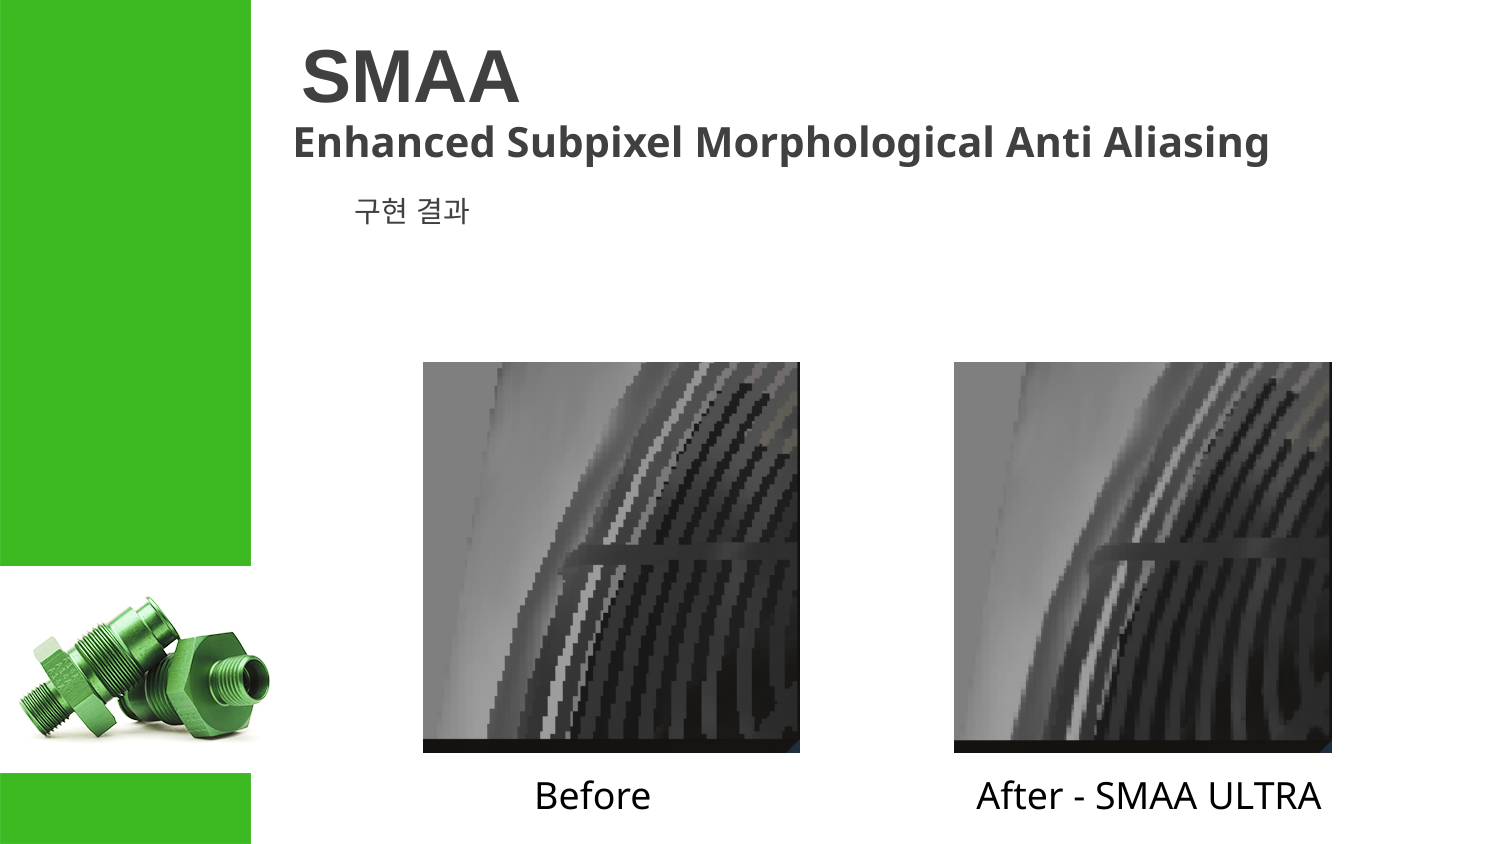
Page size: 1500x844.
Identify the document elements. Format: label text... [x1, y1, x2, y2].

picture [0, 0, 1500, 844]
title SMAA [265, 0, 1500, 146]
list Enhanced Subpixel Morphological Anti Aliasing [277, 102, 1412, 179]
text_box Before [519, 764, 667, 824]
list 구현 결과 [289, 185, 1459, 678]
text_box After - SMAA ULTRA [961, 764, 1337, 824]
